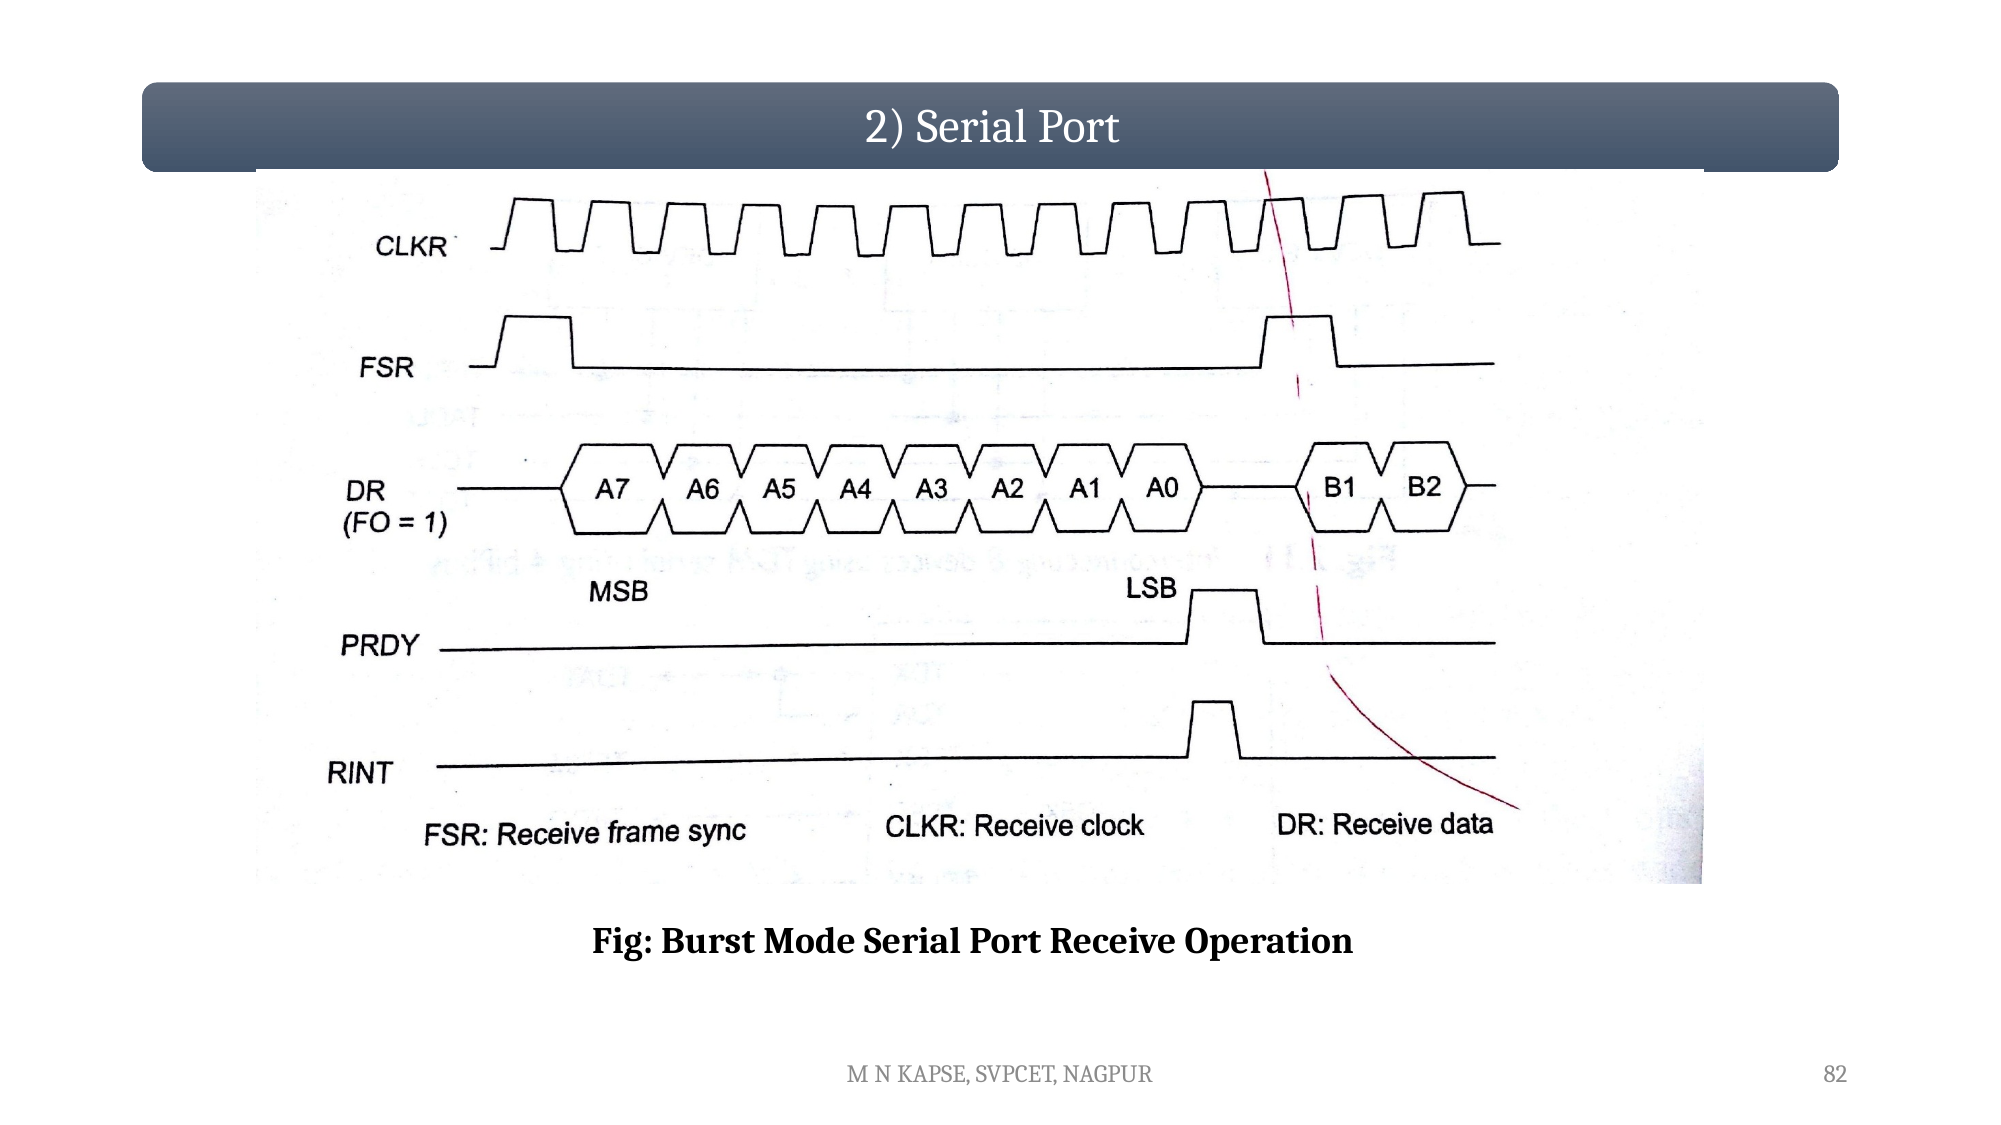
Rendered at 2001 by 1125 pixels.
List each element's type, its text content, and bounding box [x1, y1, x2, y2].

footer M N KAPSE, SVPCET, NAGPUR [662, 1042, 1338, 1103]
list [256, 169, 1704, 884]
text_box Fig: Burst Mode Serial Port Receive Operation [497, 908, 1449, 969]
slide_number 82 [1412, 1042, 1863, 1103]
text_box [137, 59, 1863, 278]
